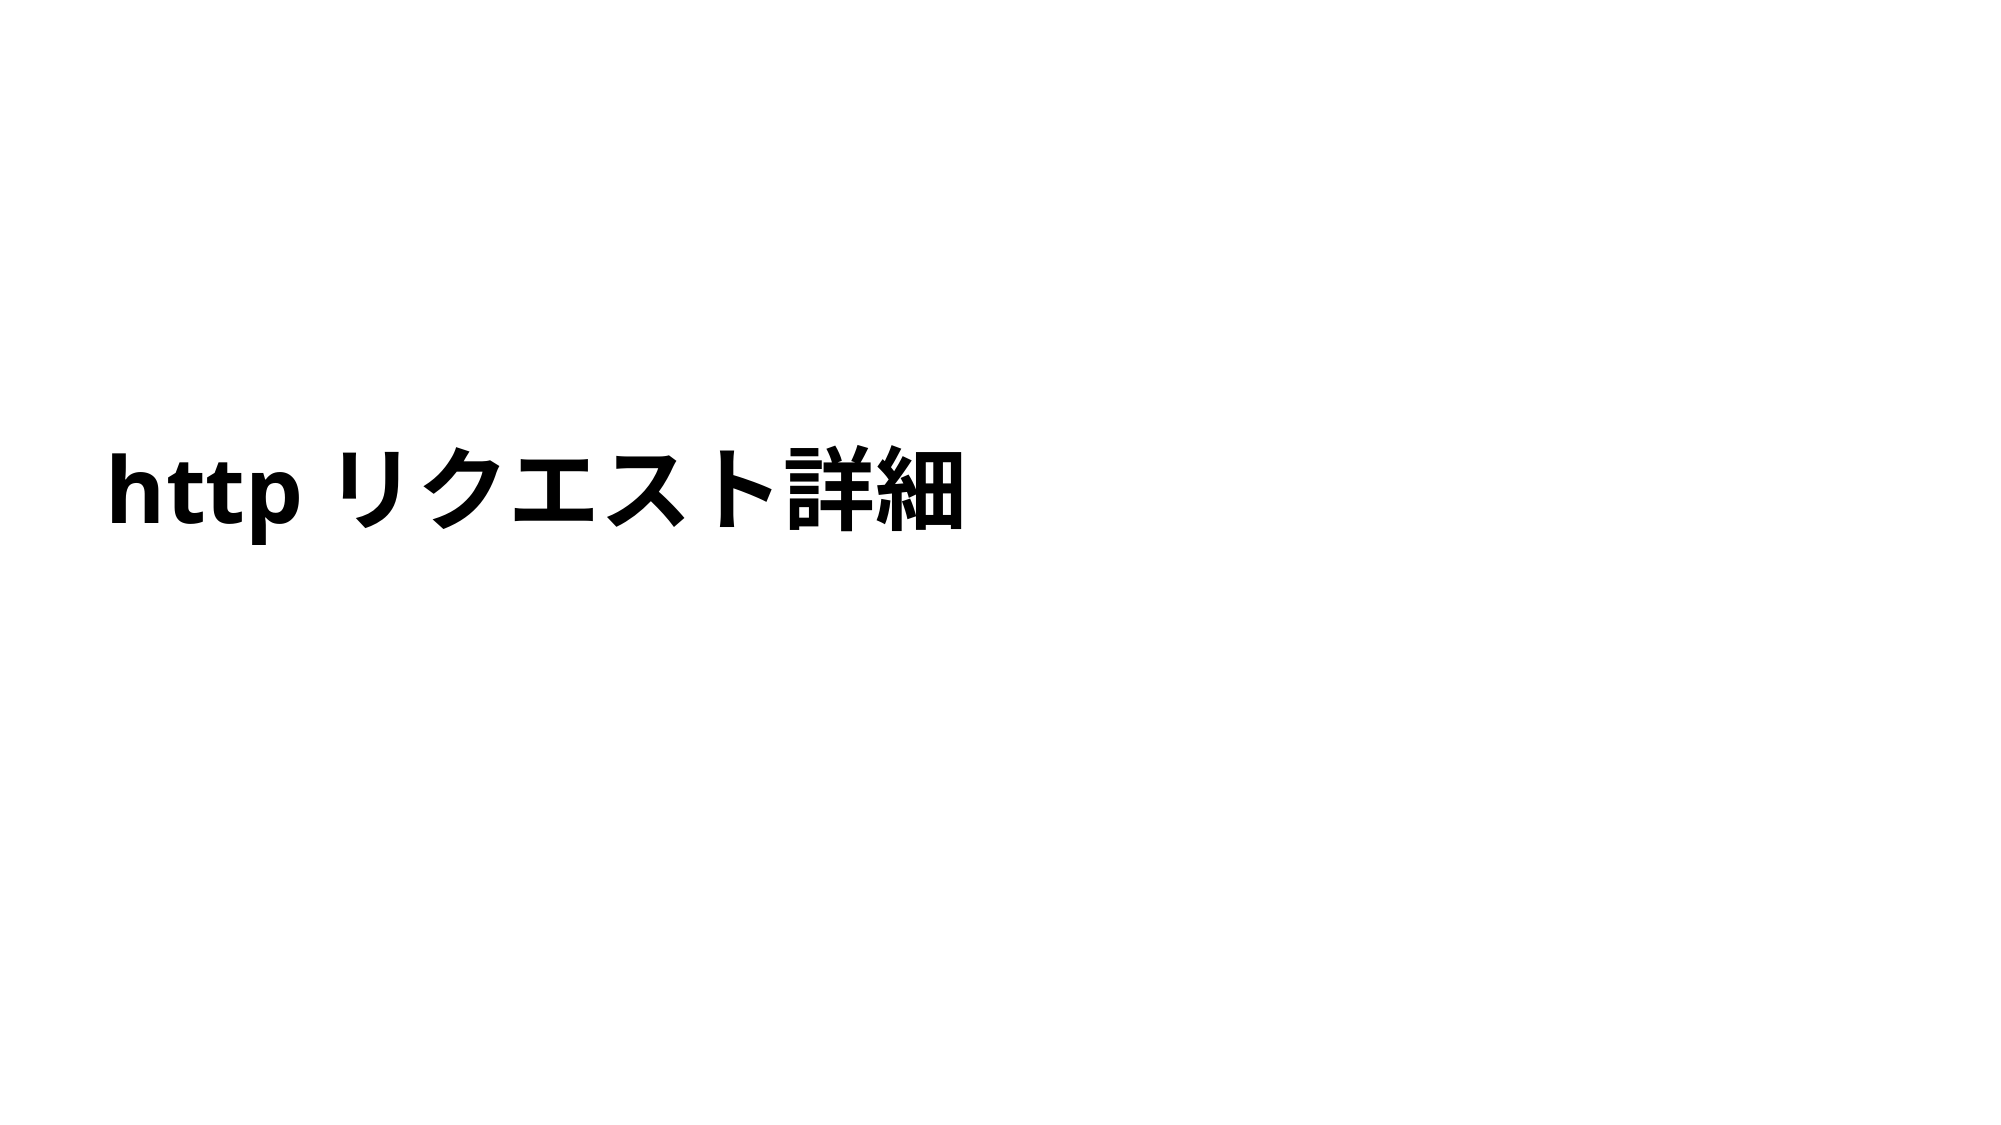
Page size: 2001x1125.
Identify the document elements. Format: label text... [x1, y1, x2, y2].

text_box httpリクエスト詳細 [89, 424, 985, 549]
